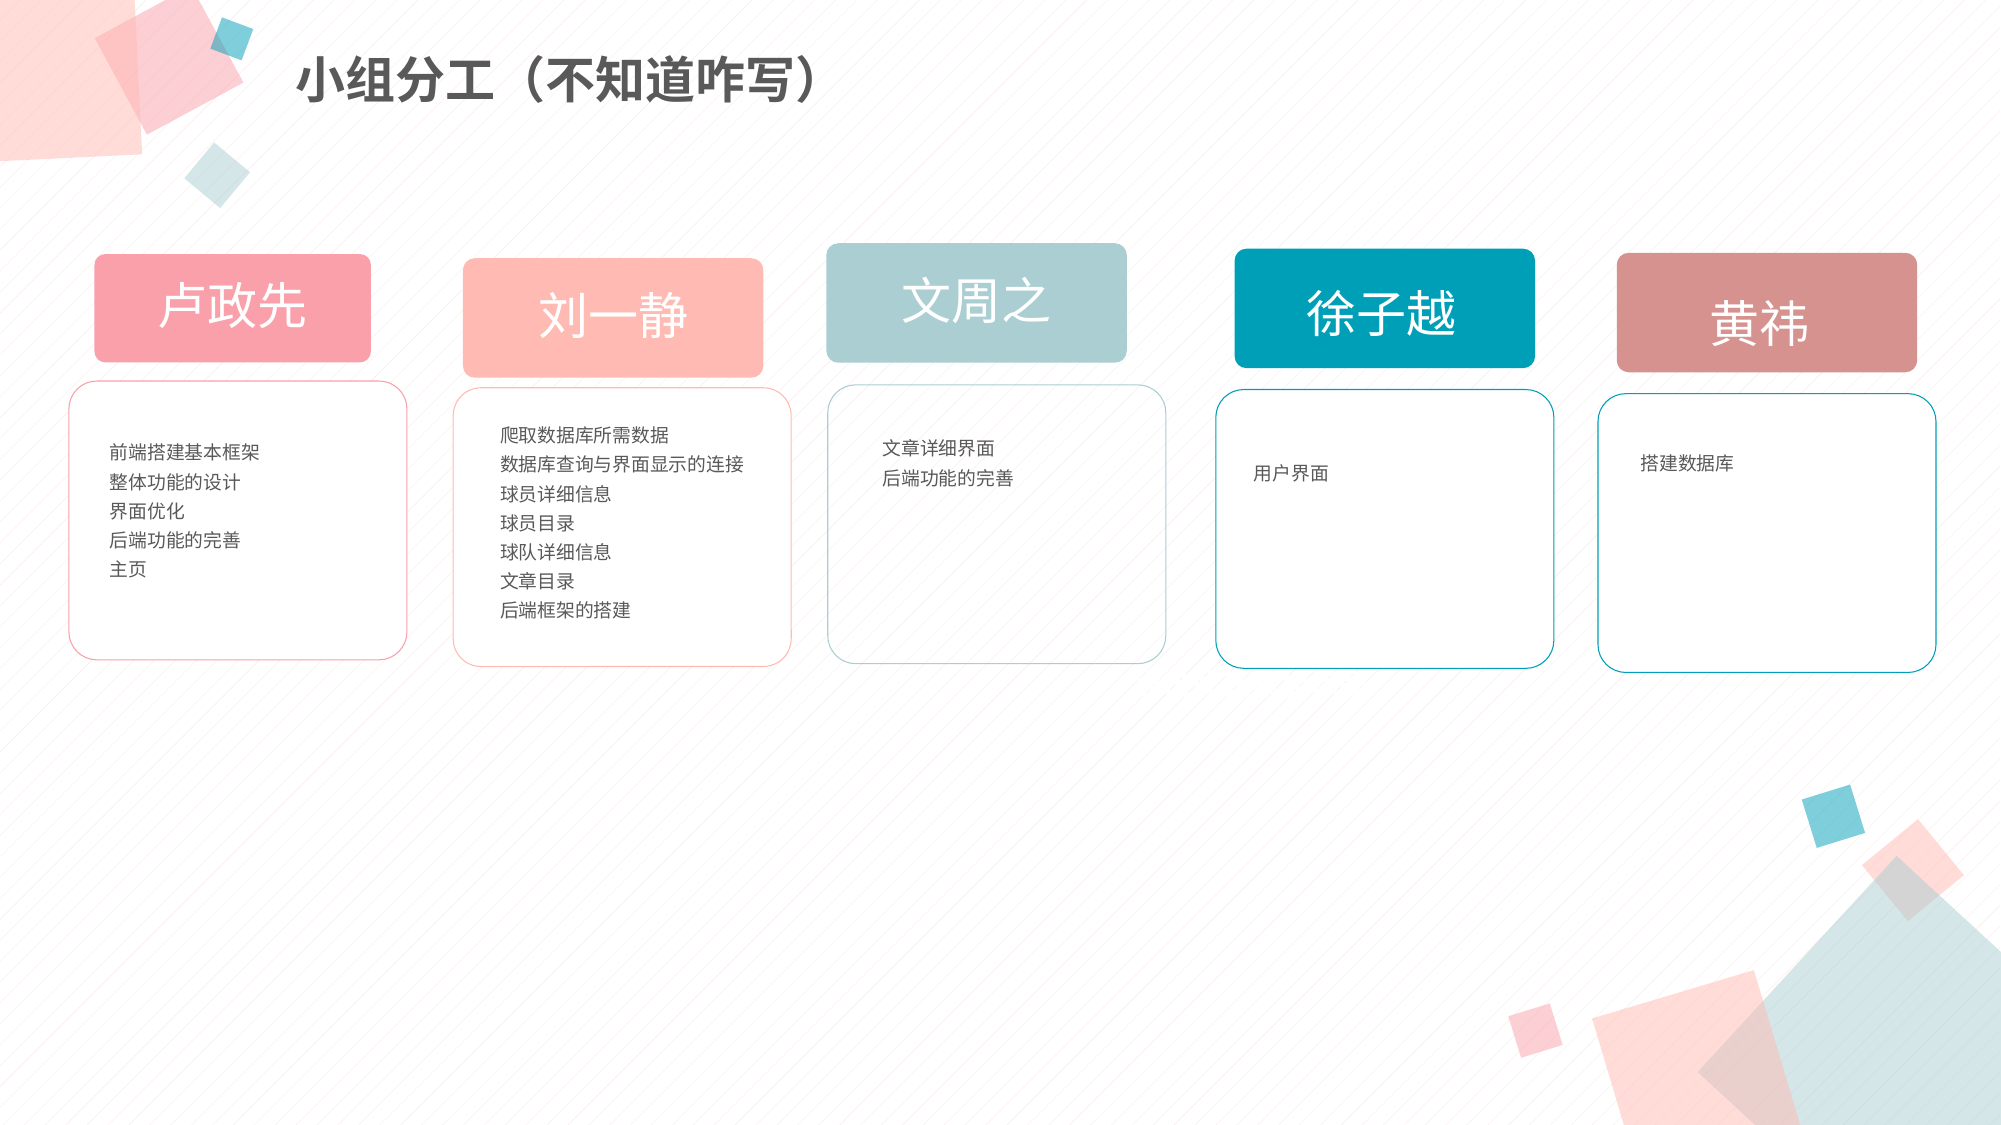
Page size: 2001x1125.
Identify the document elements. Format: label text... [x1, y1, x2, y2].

text_box 文章详细界面 后端功能的完善 [867, 422, 1150, 496]
text_box 点击此处添加标题 [1109, 648, 1392, 709]
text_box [1215, 248, 1554, 669]
text_box [452, 387, 792, 668]
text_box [1597, 252, 1936, 673]
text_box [68, 254, 407, 660]
text_box 文周之 [826, 243, 1127, 363]
list 小组分工（不知道咋写） [280, 38, 1201, 127]
text_box [827, 384, 1167, 665]
text_box 刘一静 [462, 258, 764, 378]
text_box 爬取数据库所需数据 数据库查询与界面显示的连接 球员详细信息 球员目录 球队详细信息 文章目录 后端框架的搭建 [485, 409, 768, 659]
